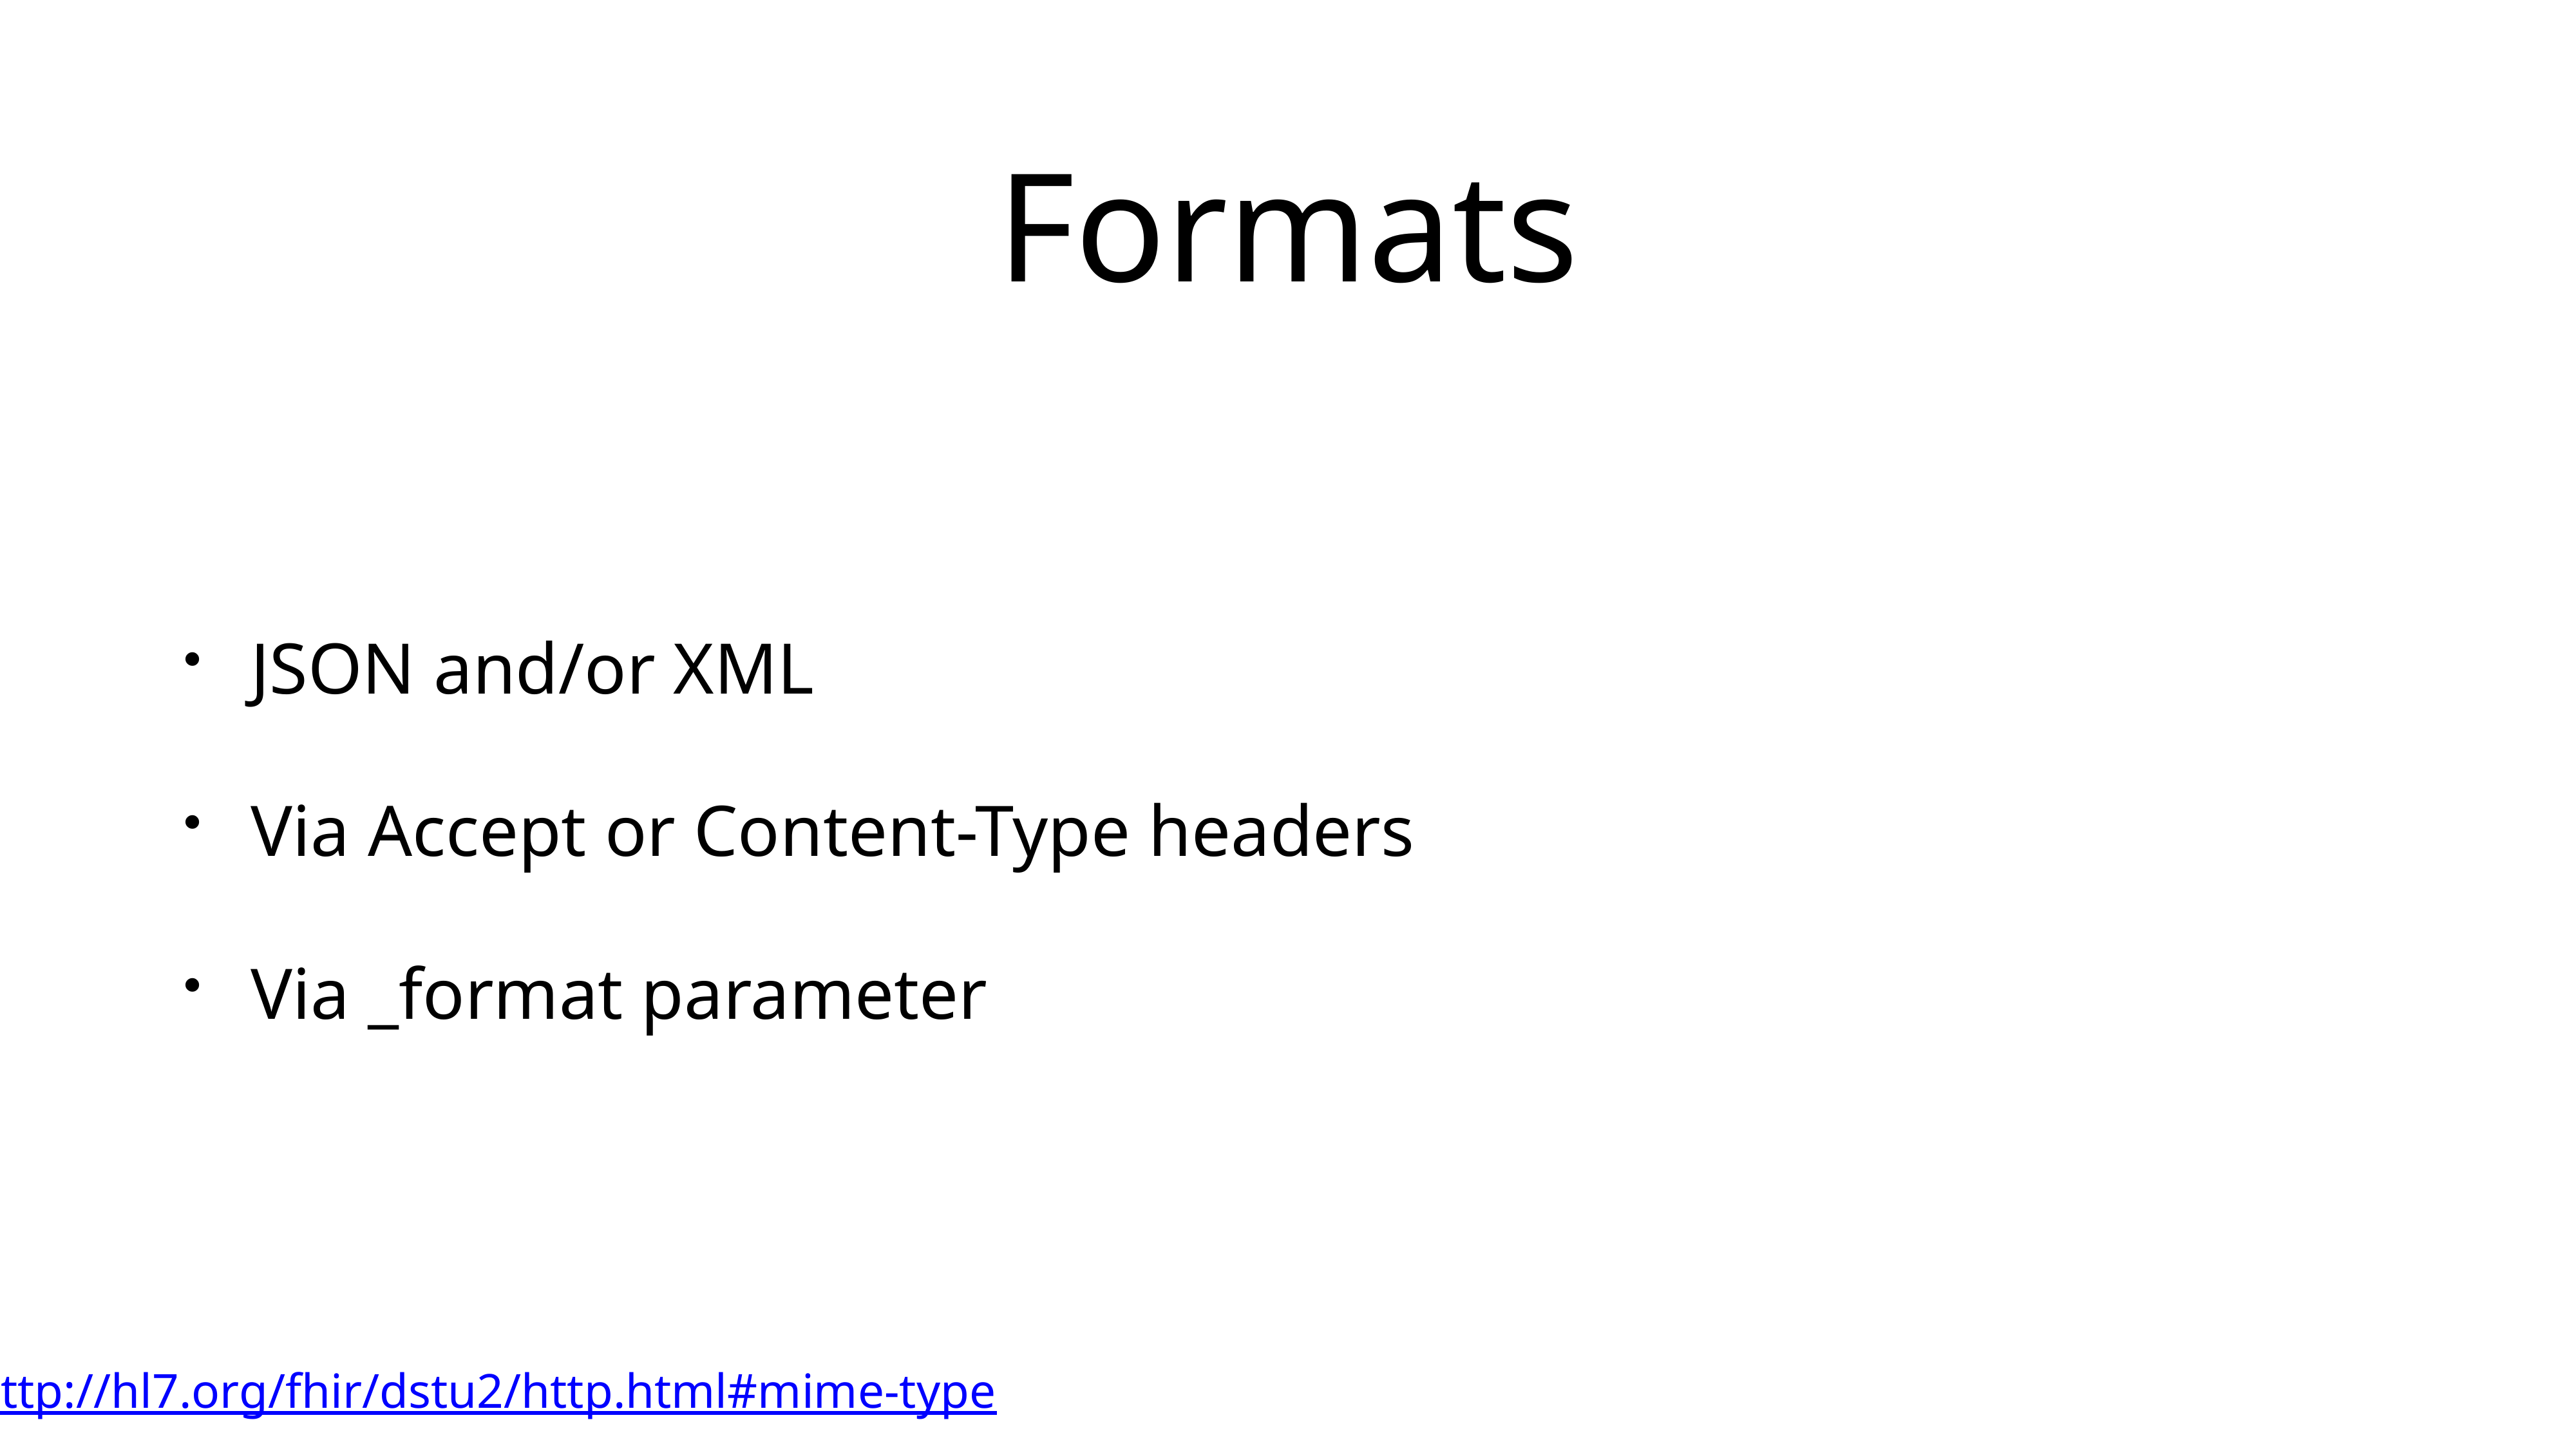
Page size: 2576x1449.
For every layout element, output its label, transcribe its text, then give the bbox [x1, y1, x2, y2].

list JSON and/or XML Via Accept or Content-Type headers Via _format parameter [178, 341, 2398, 1316]
title Formats [178, 100, 2398, 341]
text_box http://hl7.org/fhir/dstu2/http.html#mime-type [0, 1355, 1003, 1430]
